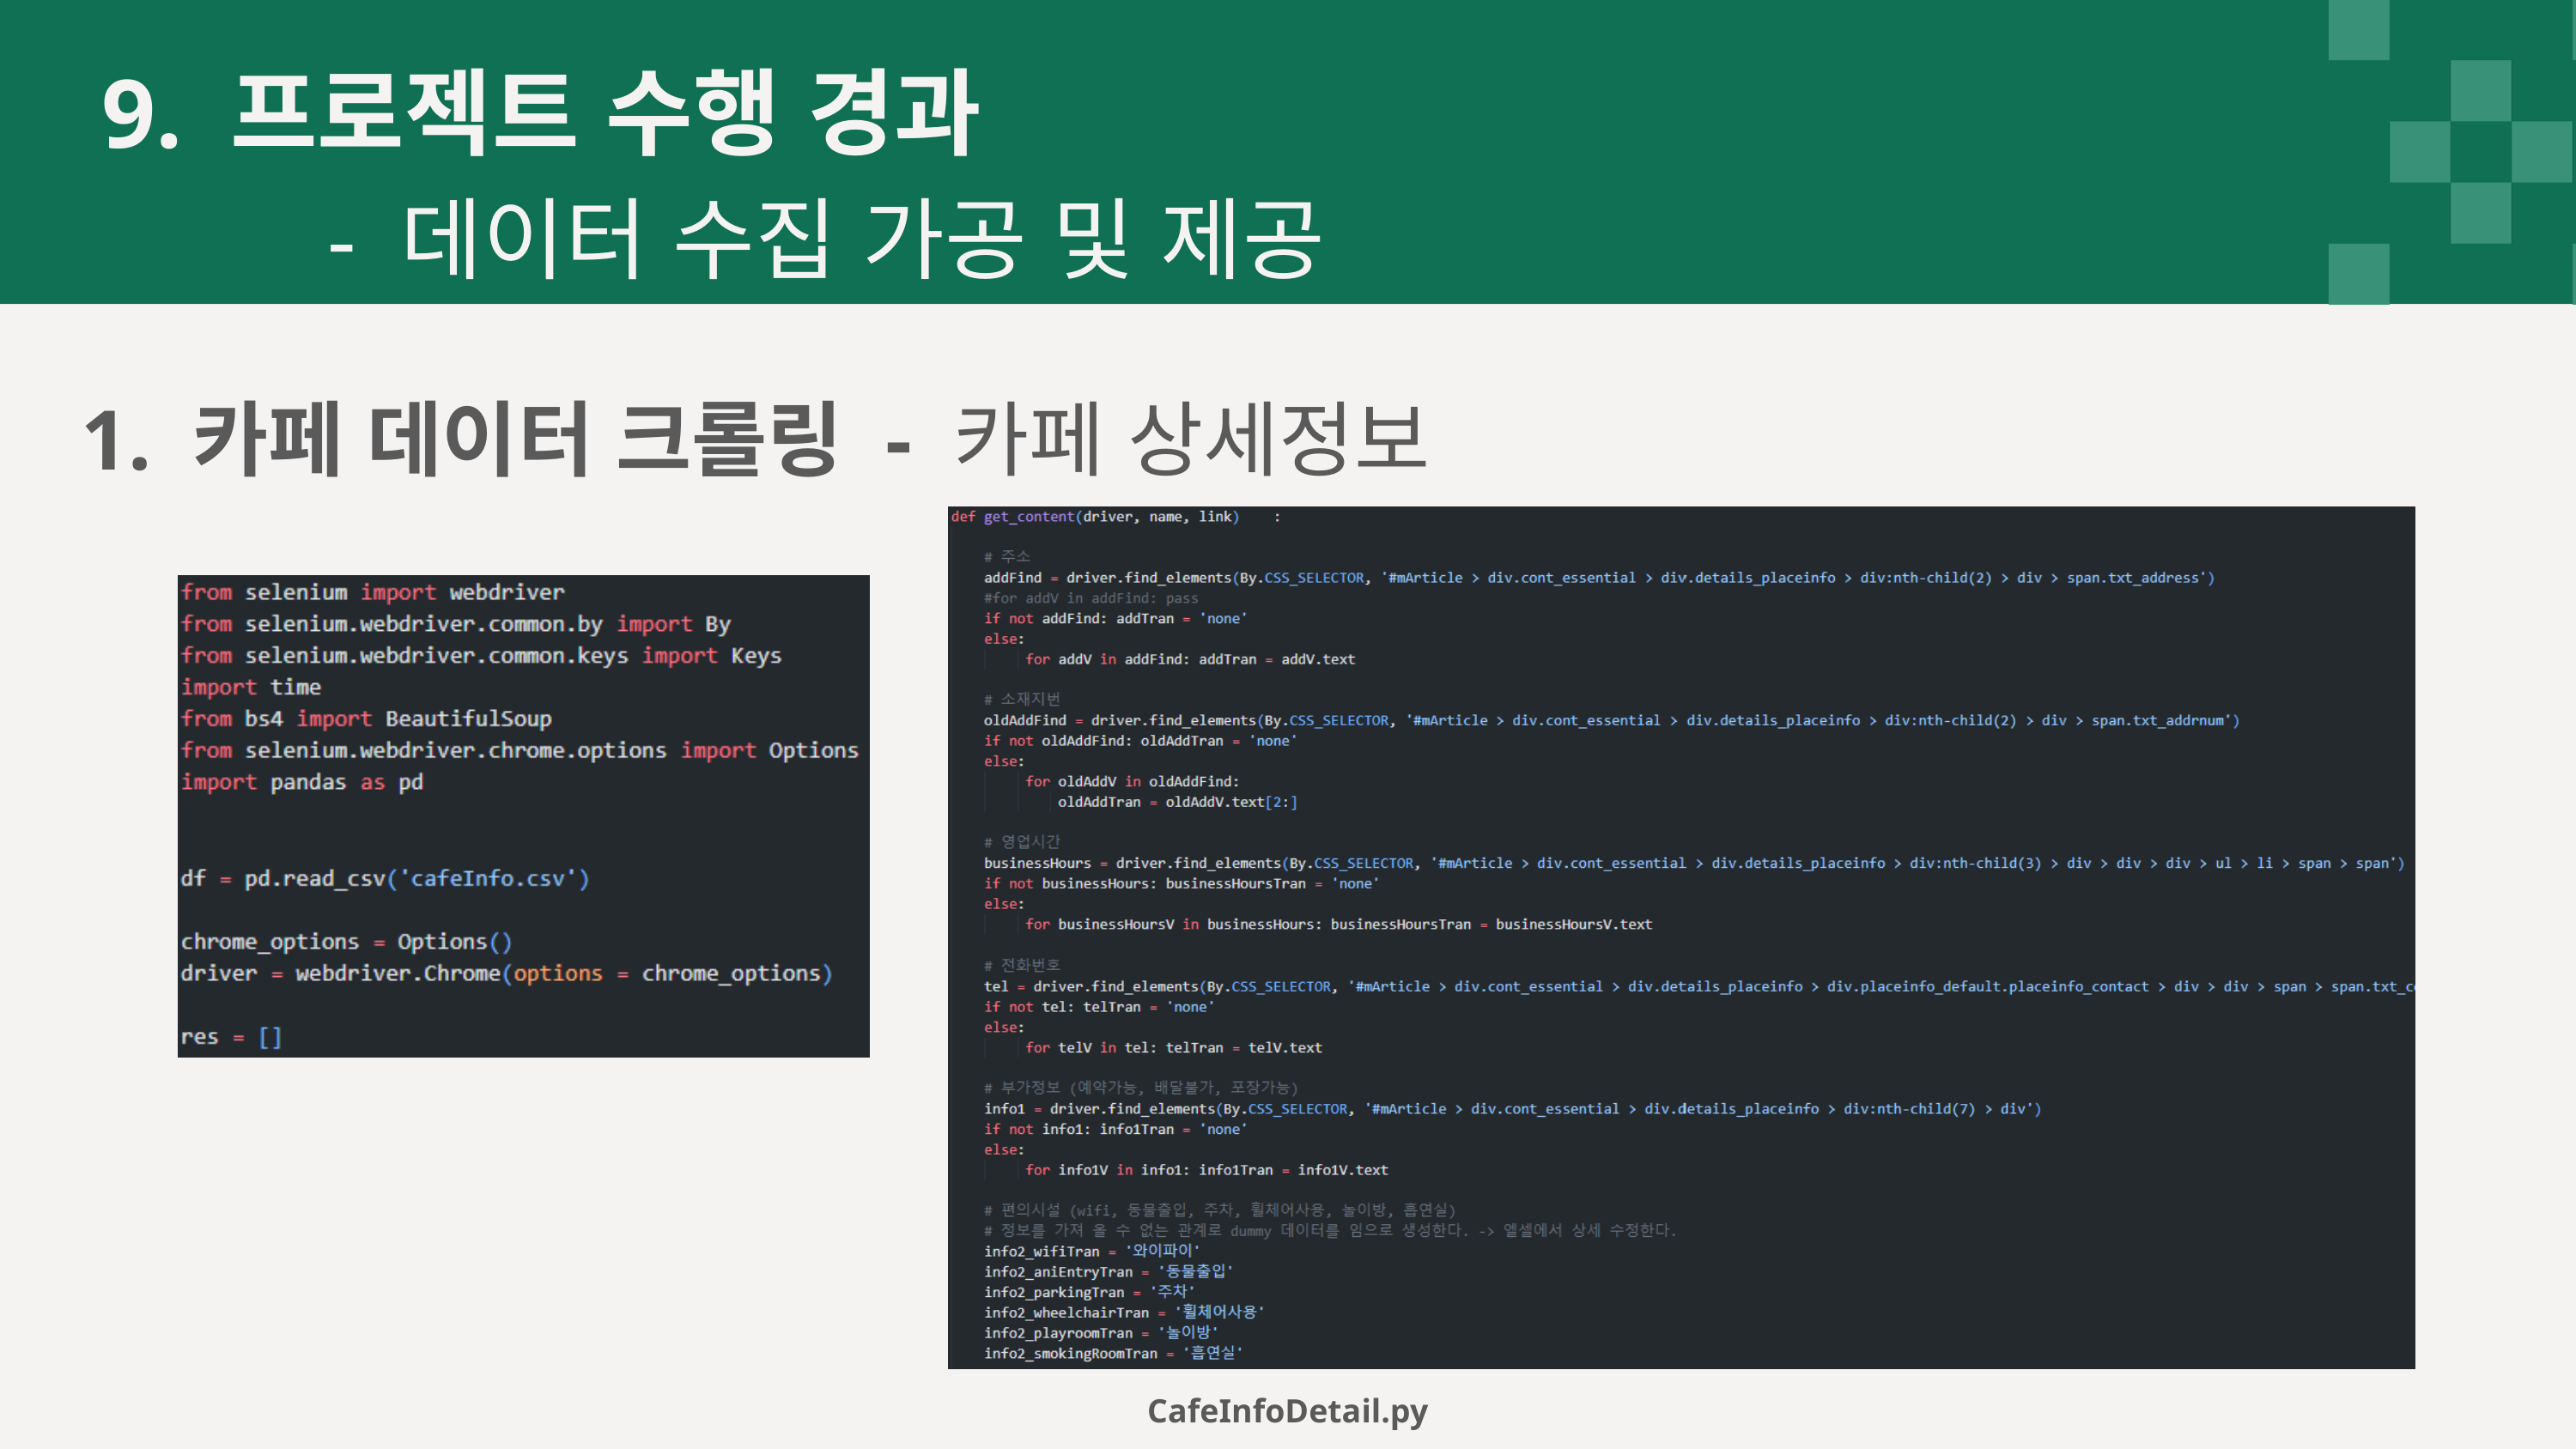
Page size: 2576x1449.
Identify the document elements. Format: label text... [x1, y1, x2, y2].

picture [0, 0, 2576, 305]
text_box CafeInfoDetail.py [1134, 1384, 1442, 1435]
text_box 1. 카페 데이터 크롤링 - 카페 상세정보 [76, 366, 1460, 493]
picture [948, 506, 2415, 1369]
picture [178, 574, 870, 1058]
